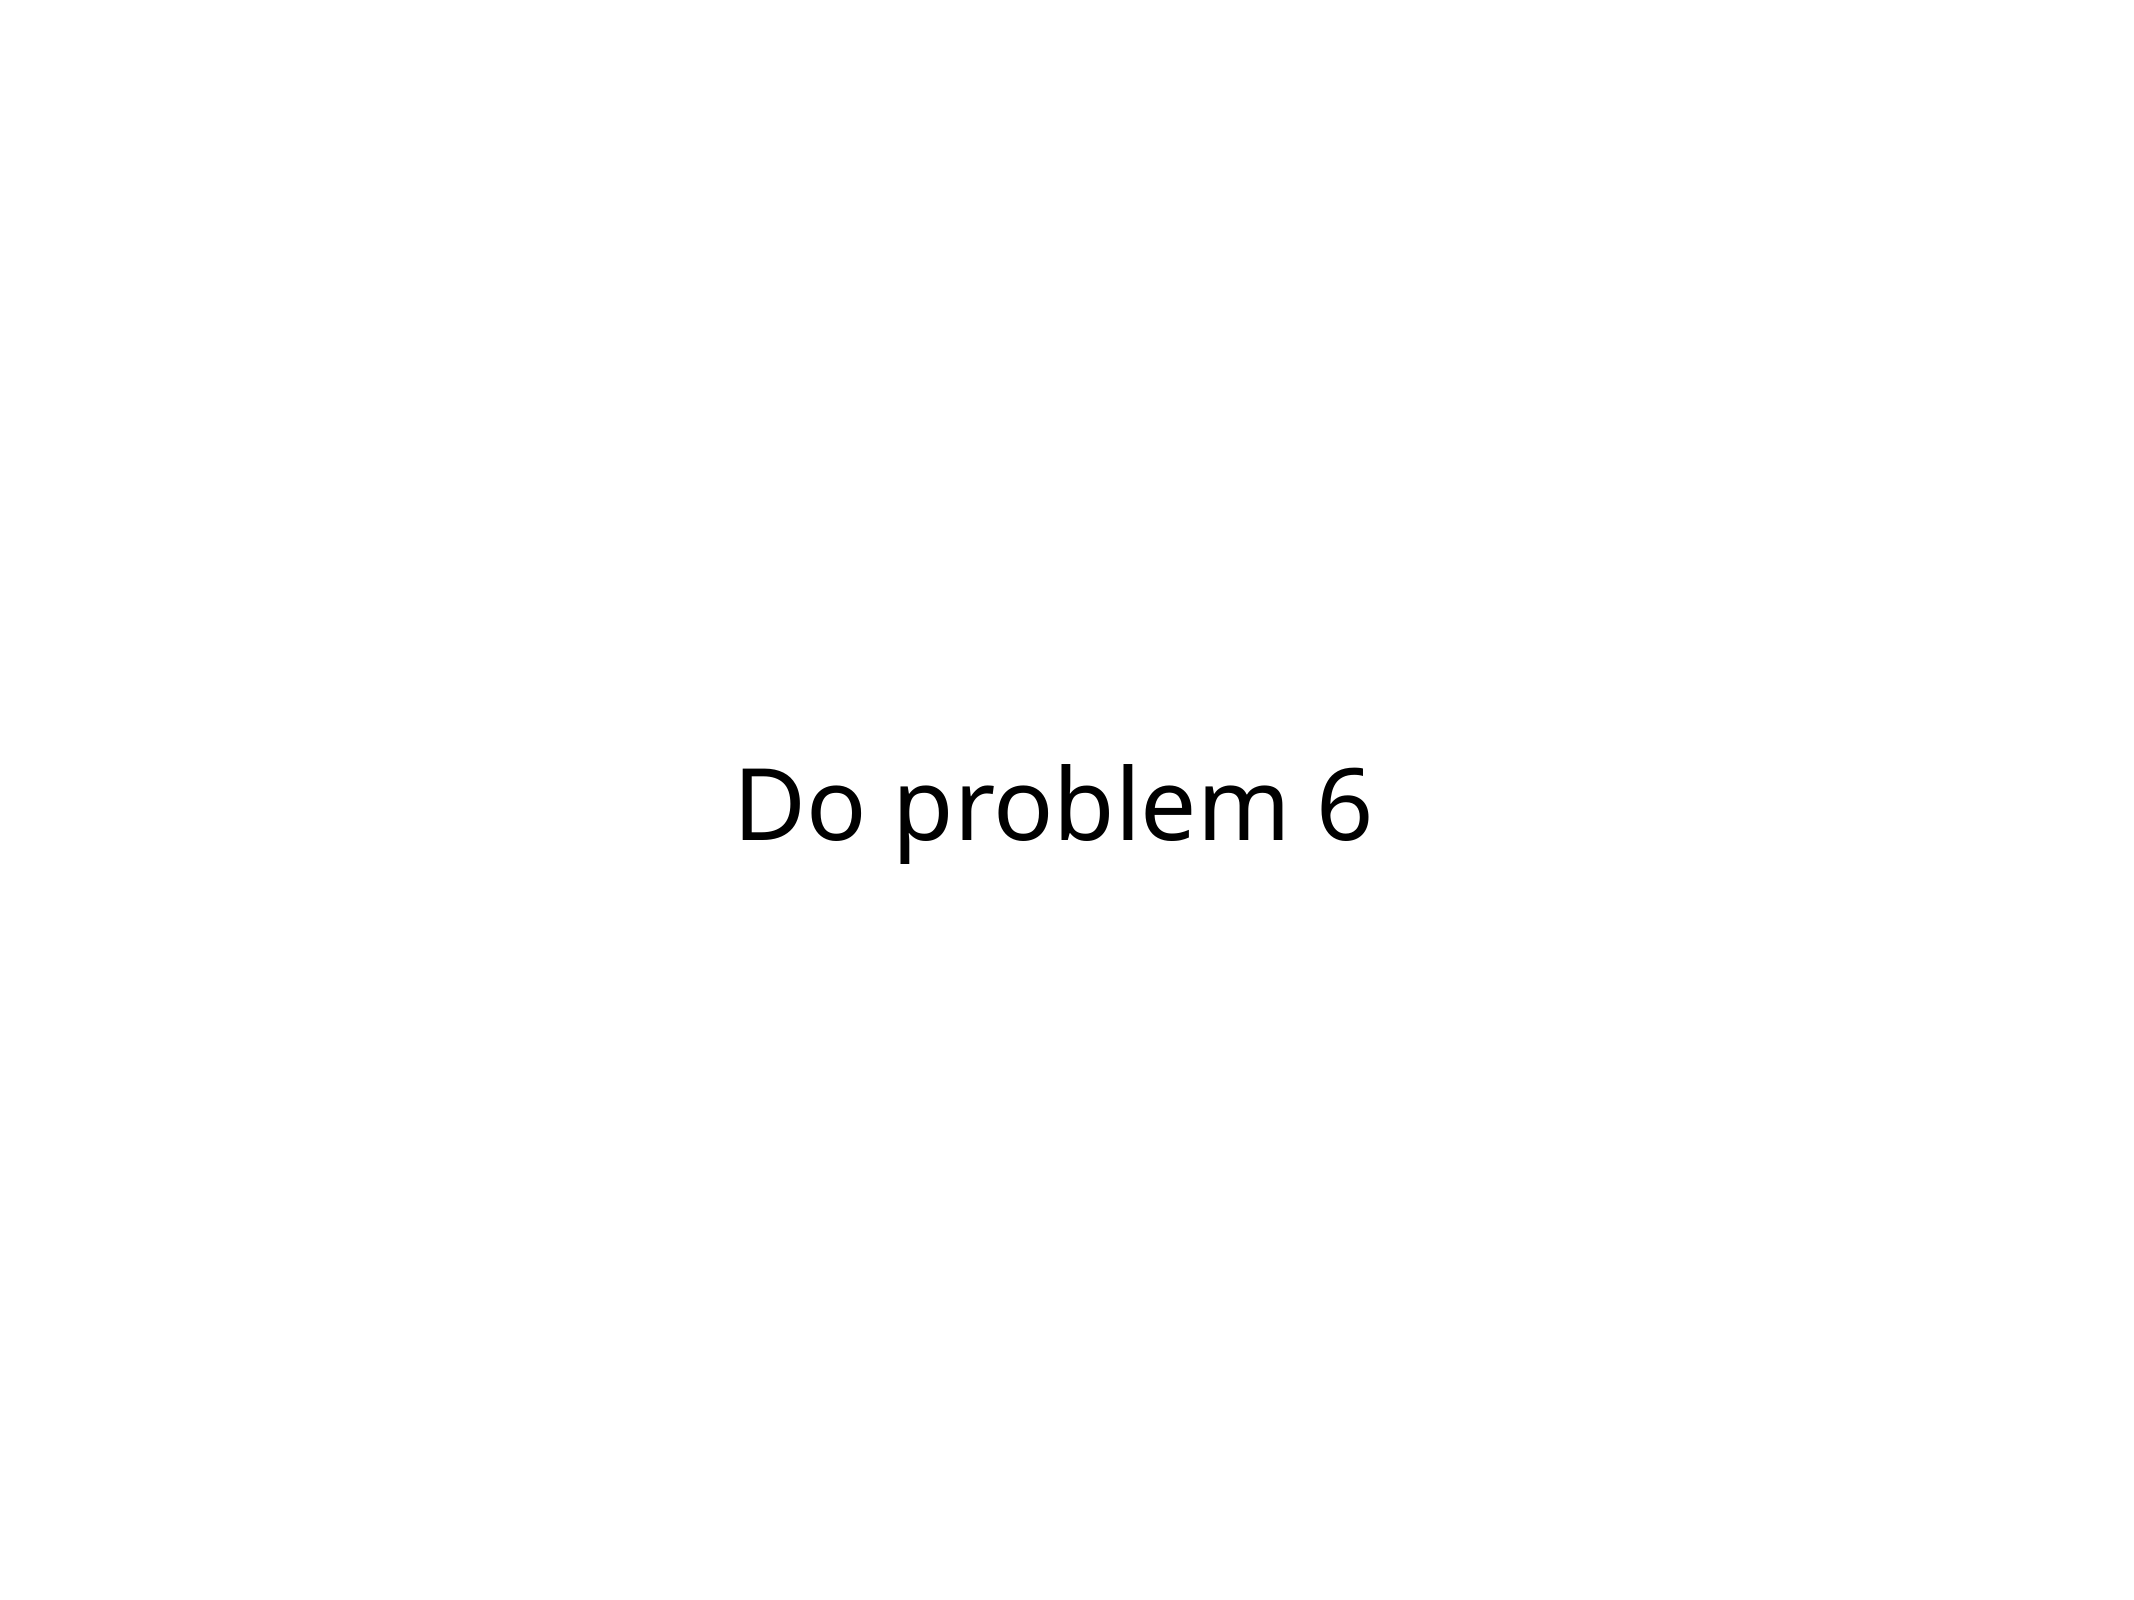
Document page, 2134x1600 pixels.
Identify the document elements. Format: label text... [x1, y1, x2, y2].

text_box Do problem 6 [725, 731, 1383, 869]
